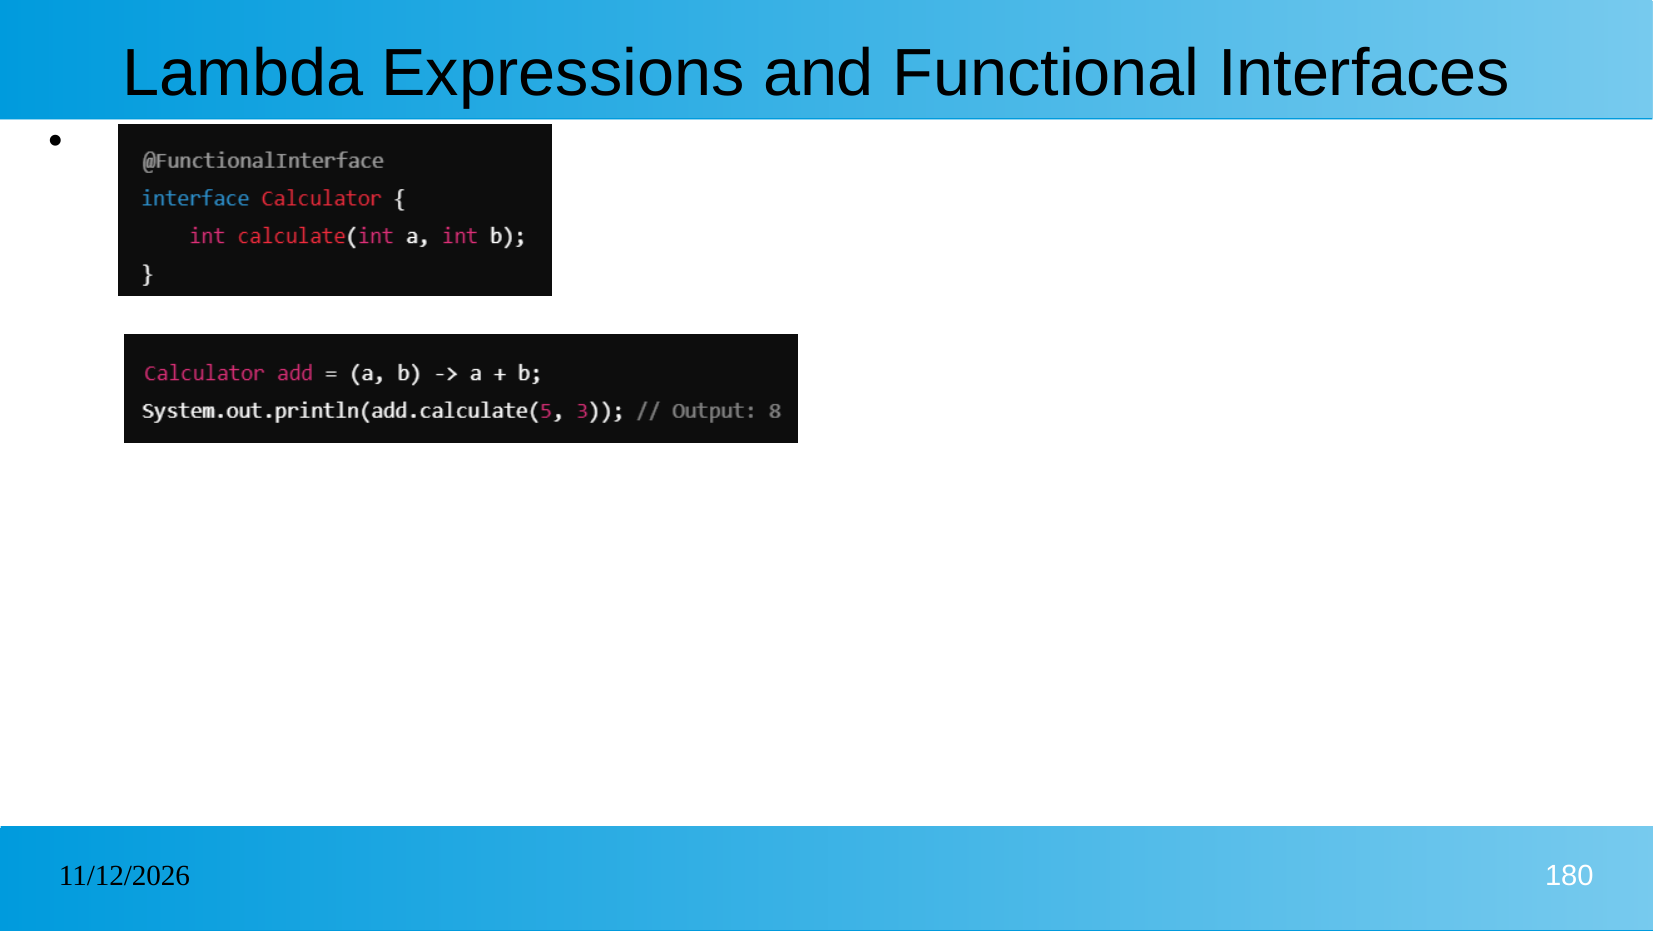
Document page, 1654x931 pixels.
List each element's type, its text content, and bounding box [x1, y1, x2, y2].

slide_number 180 [1210, 856, 1594, 915]
picture [117, 123, 552, 296]
list [30, 118, 1566, 840]
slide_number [59, 856, 443, 915]
title Lambda Expressions and Functional Interfaces [59, 29, 1594, 108]
picture [124, 333, 798, 444]
